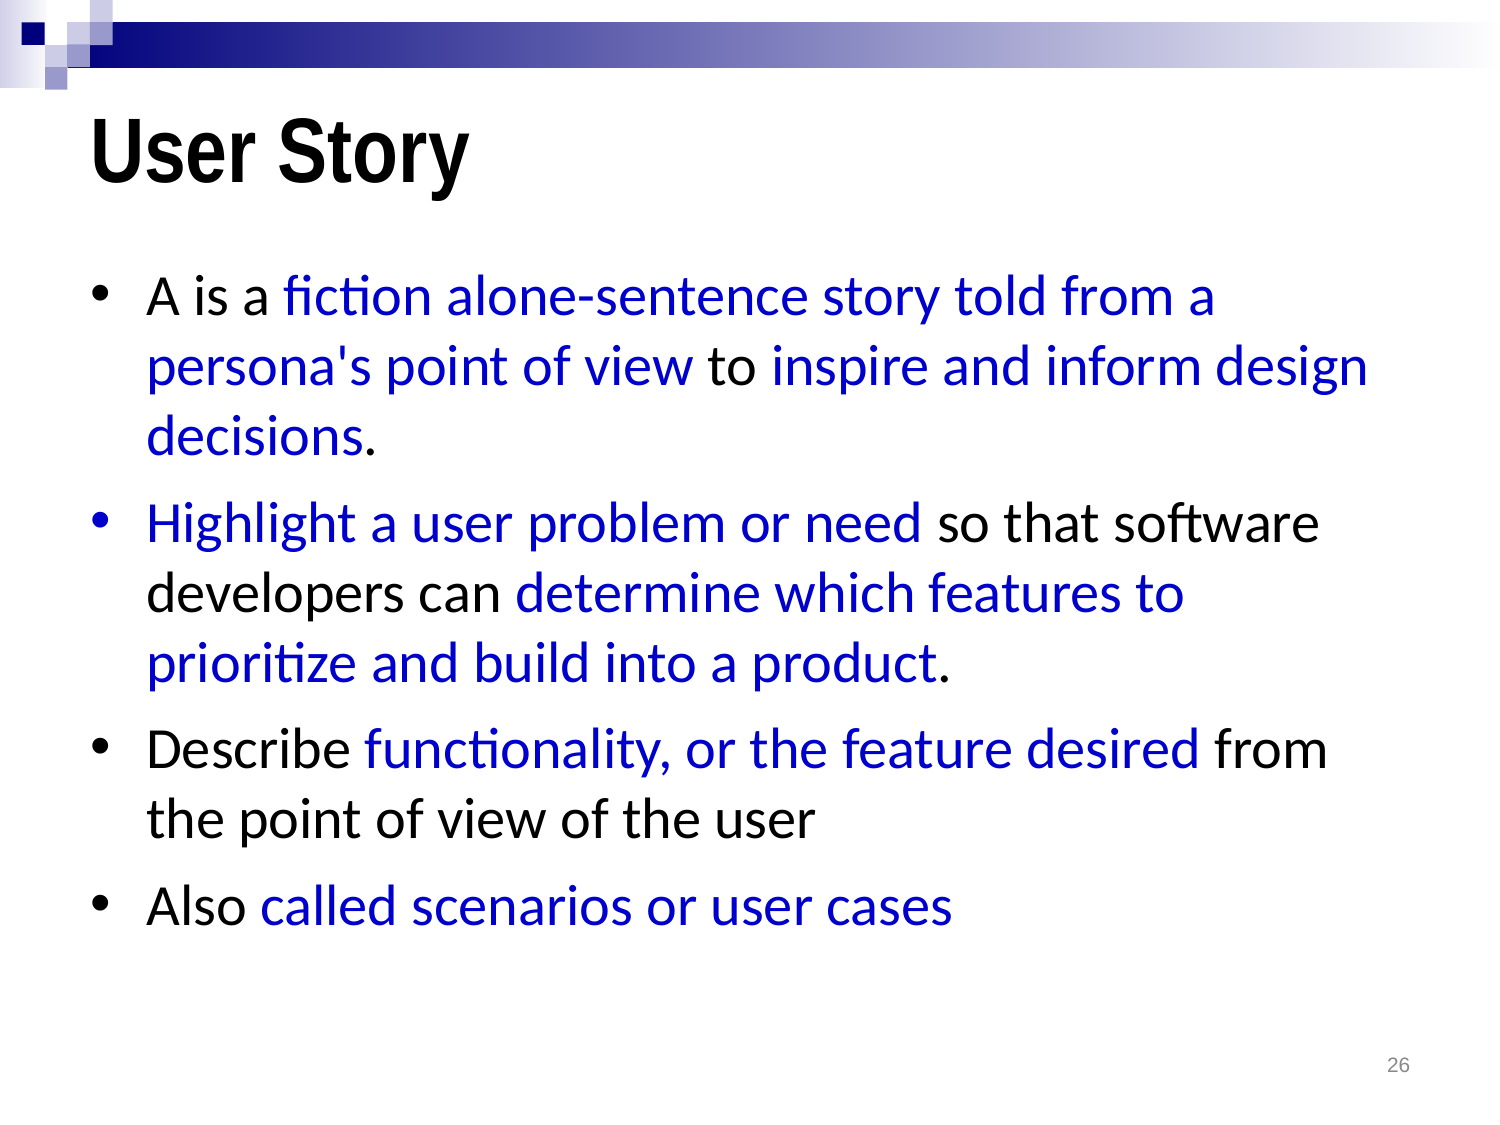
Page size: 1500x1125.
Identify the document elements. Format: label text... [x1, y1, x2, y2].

list A is a fiction alone-sentence story told from a persona's point of view to inspire and inform design decisions. Highlight a user problem or need so that software developers can determine which features to prioritize and build into a product. Describe functionality, or the feature desired from the point of view of the user Also called scenarios or user cases [75, 249, 1425, 1013]
slide_number 26 [1074, 1037, 1425, 1091]
title User Story [75, 67, 1425, 225]
